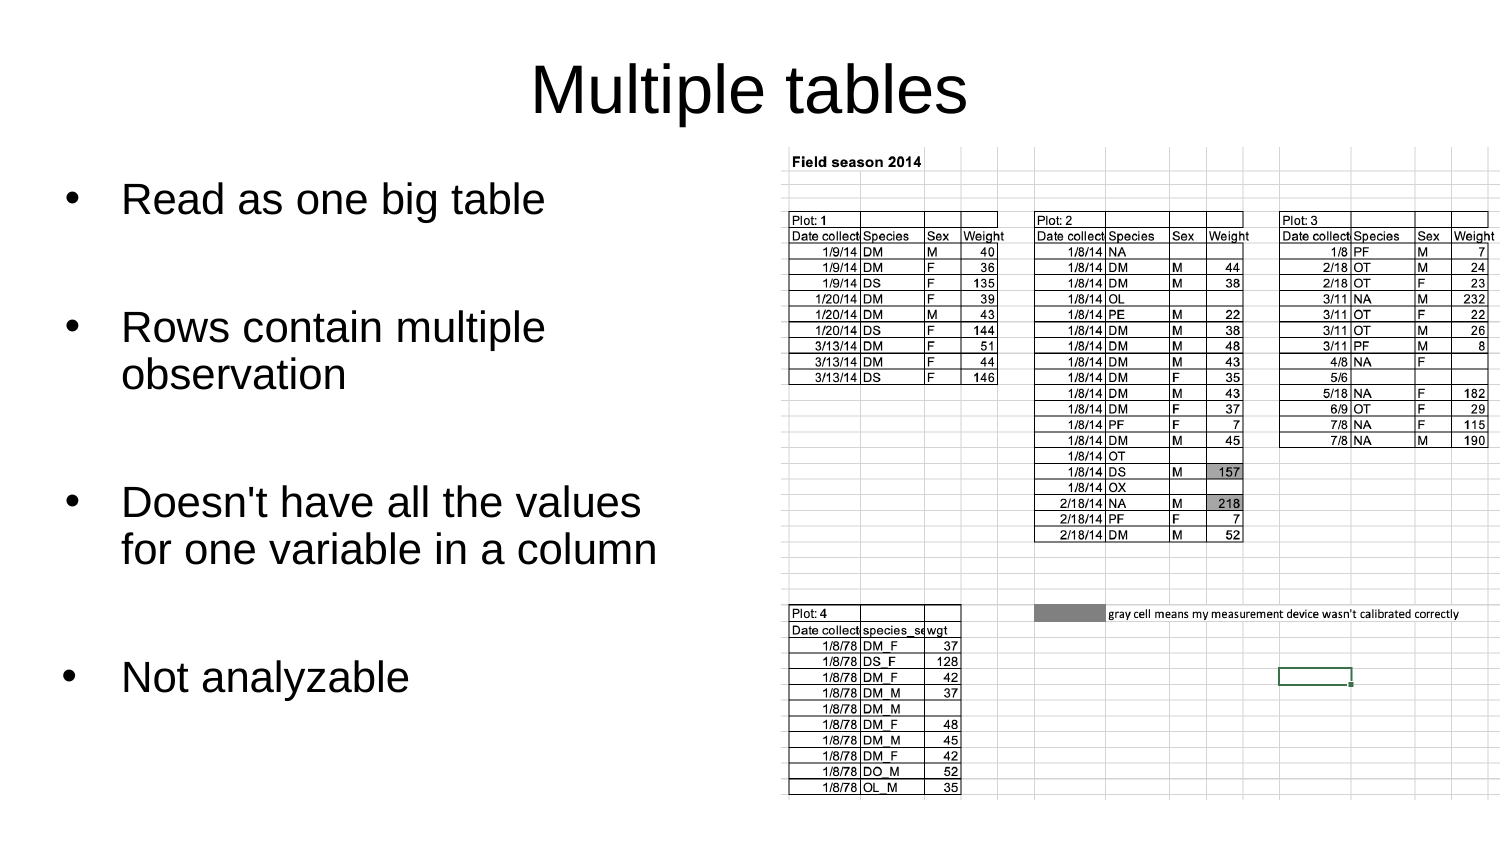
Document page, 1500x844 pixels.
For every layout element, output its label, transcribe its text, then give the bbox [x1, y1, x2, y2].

picture [781, 147, 1500, 801]
title Multiple tables [103, 9, 1397, 173]
list Read as one big table Rows contain multiple observation Doesn't have all the values for one variable in a column Not analyzable [37, 165, 676, 792]
